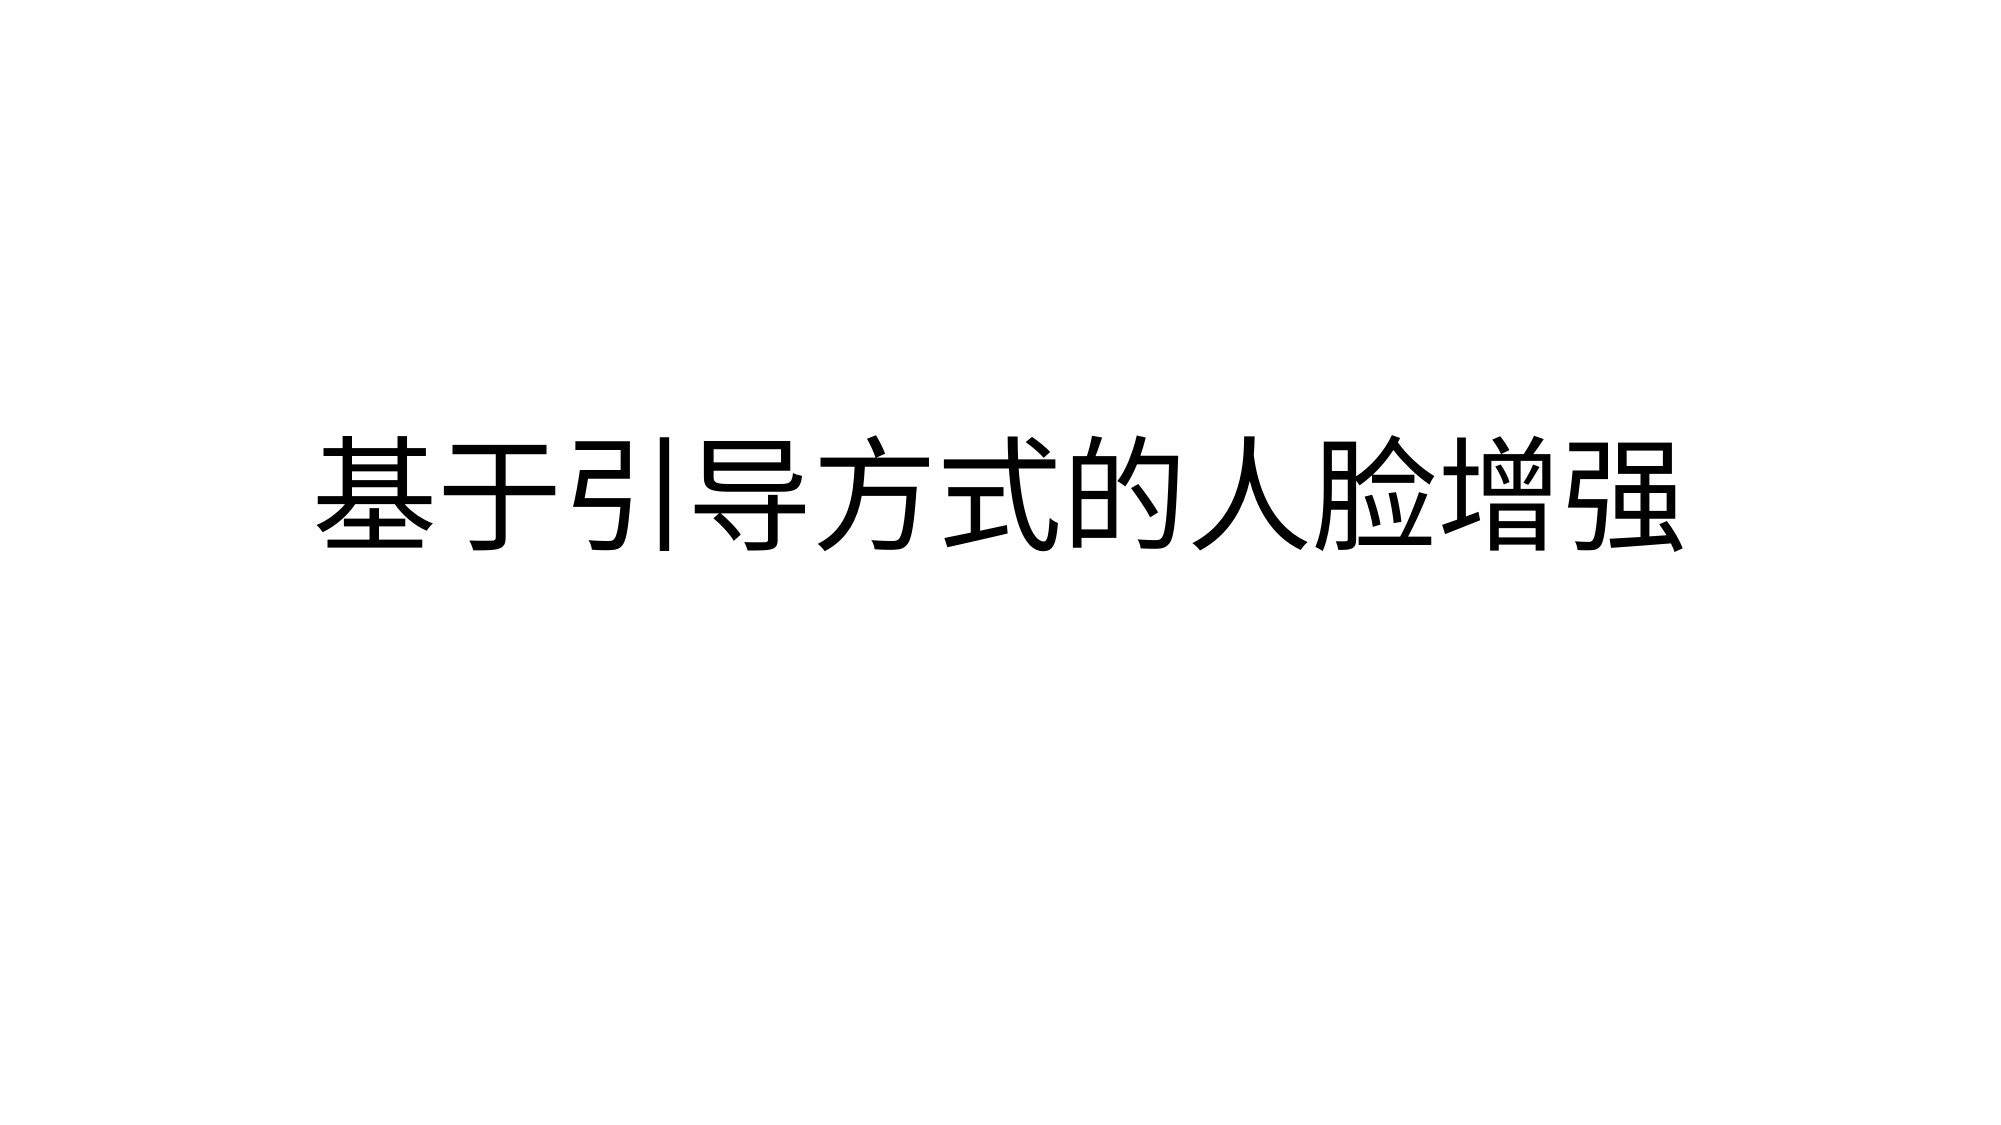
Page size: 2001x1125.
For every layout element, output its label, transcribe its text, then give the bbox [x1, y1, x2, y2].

title 基于引导方式的人脸增强 [249, 184, 1750, 576]
